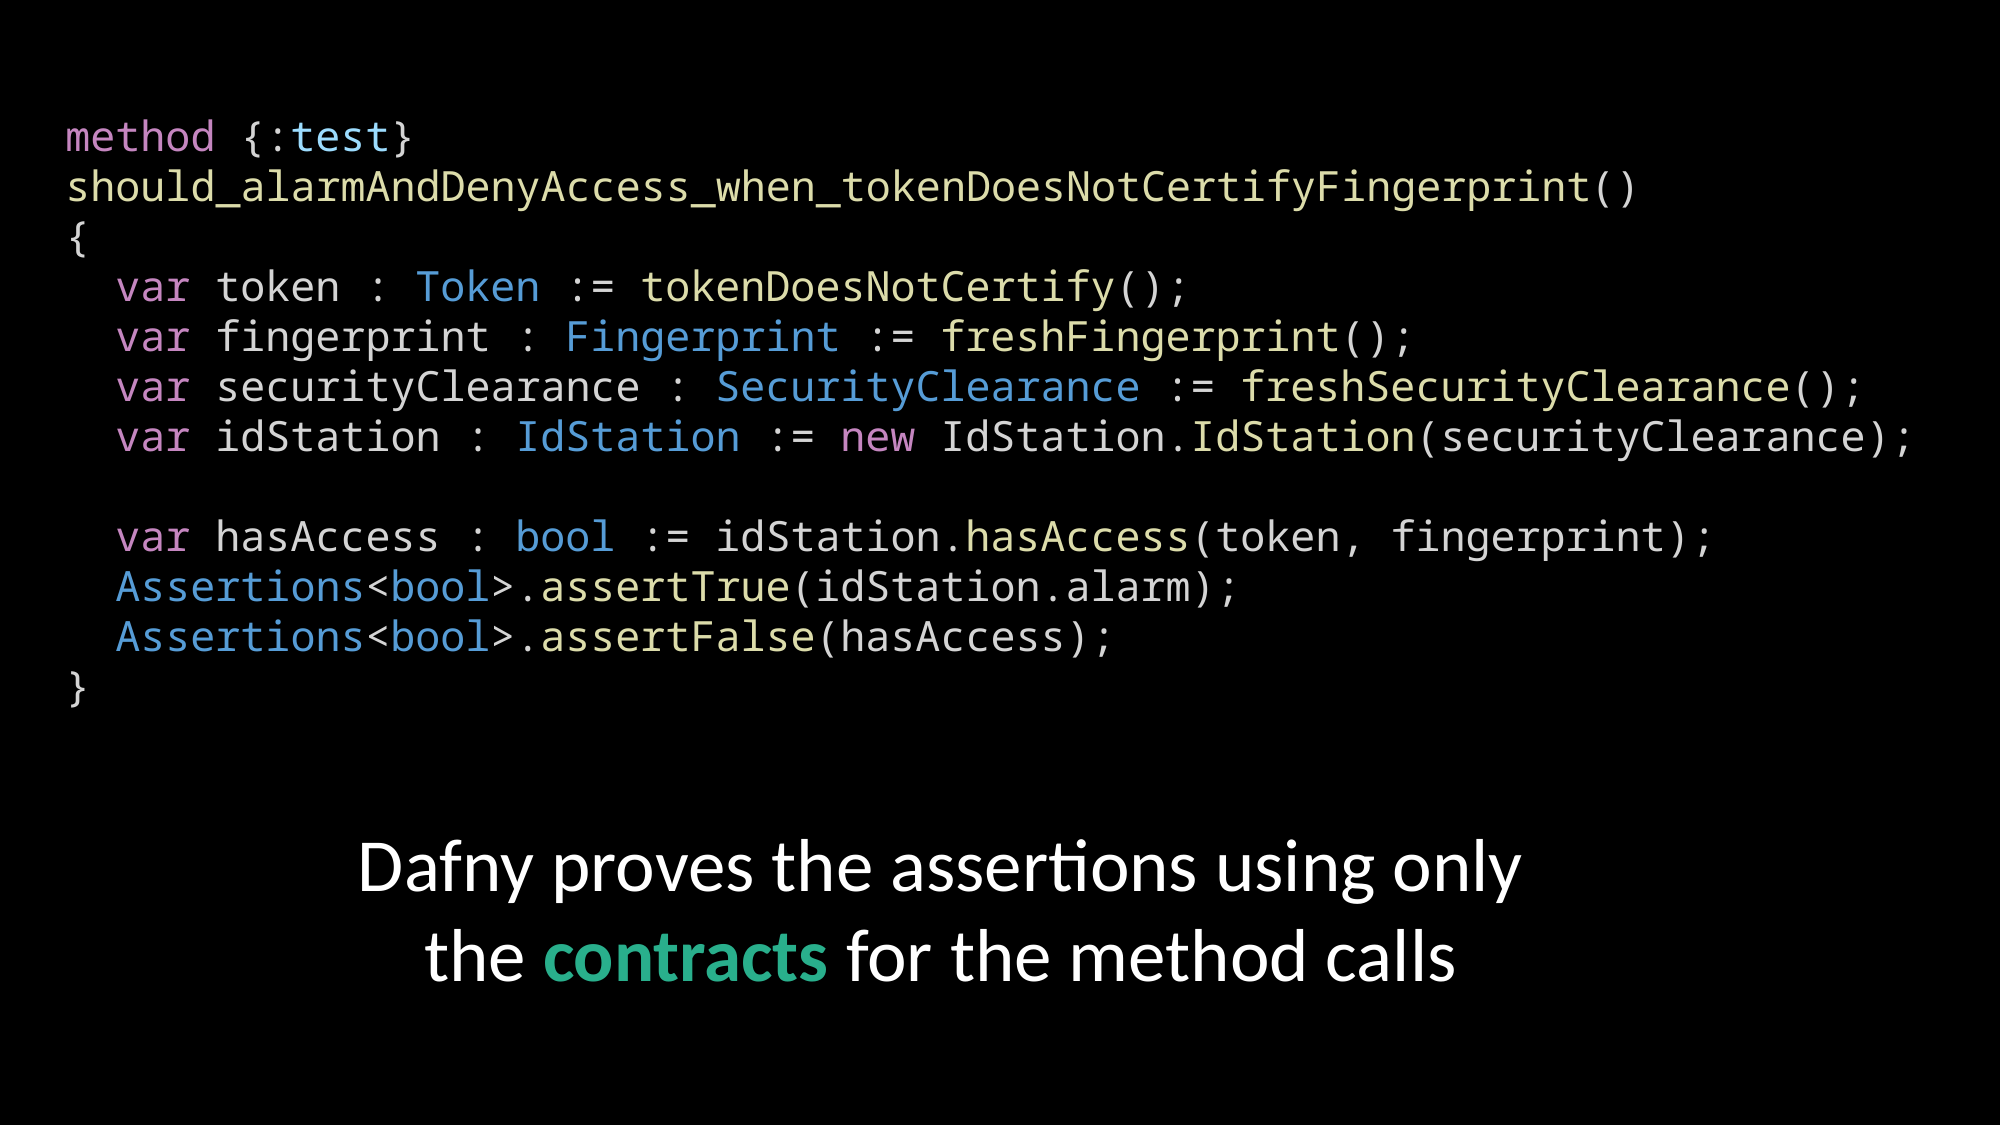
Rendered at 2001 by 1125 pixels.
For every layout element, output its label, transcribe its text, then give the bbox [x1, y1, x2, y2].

text_box method {:test} should_alarmAndDenyAccess_when_tokenDoesNotCertifyFingerprint() { var token : Token := tokenDoesNotCertify(); var fingerprint : Fingerprint := freshFingerprint(); var securityClearance : SecurityClearance := freshSecurityClearance(); var idStation : IdStation := new IdStation.IdStation(securityClearance); var hasAccess : bool := idStation.hasAccess(token, fingerprint); Assertions<bool>.assertTrue(idStation.alarm); Assertions<bool>.assertFalse(hasAccess); } [50, 101, 1950, 717]
text_box Dafny proves the assertions using only the contracts for the method calls [295, 809, 1587, 1004]
